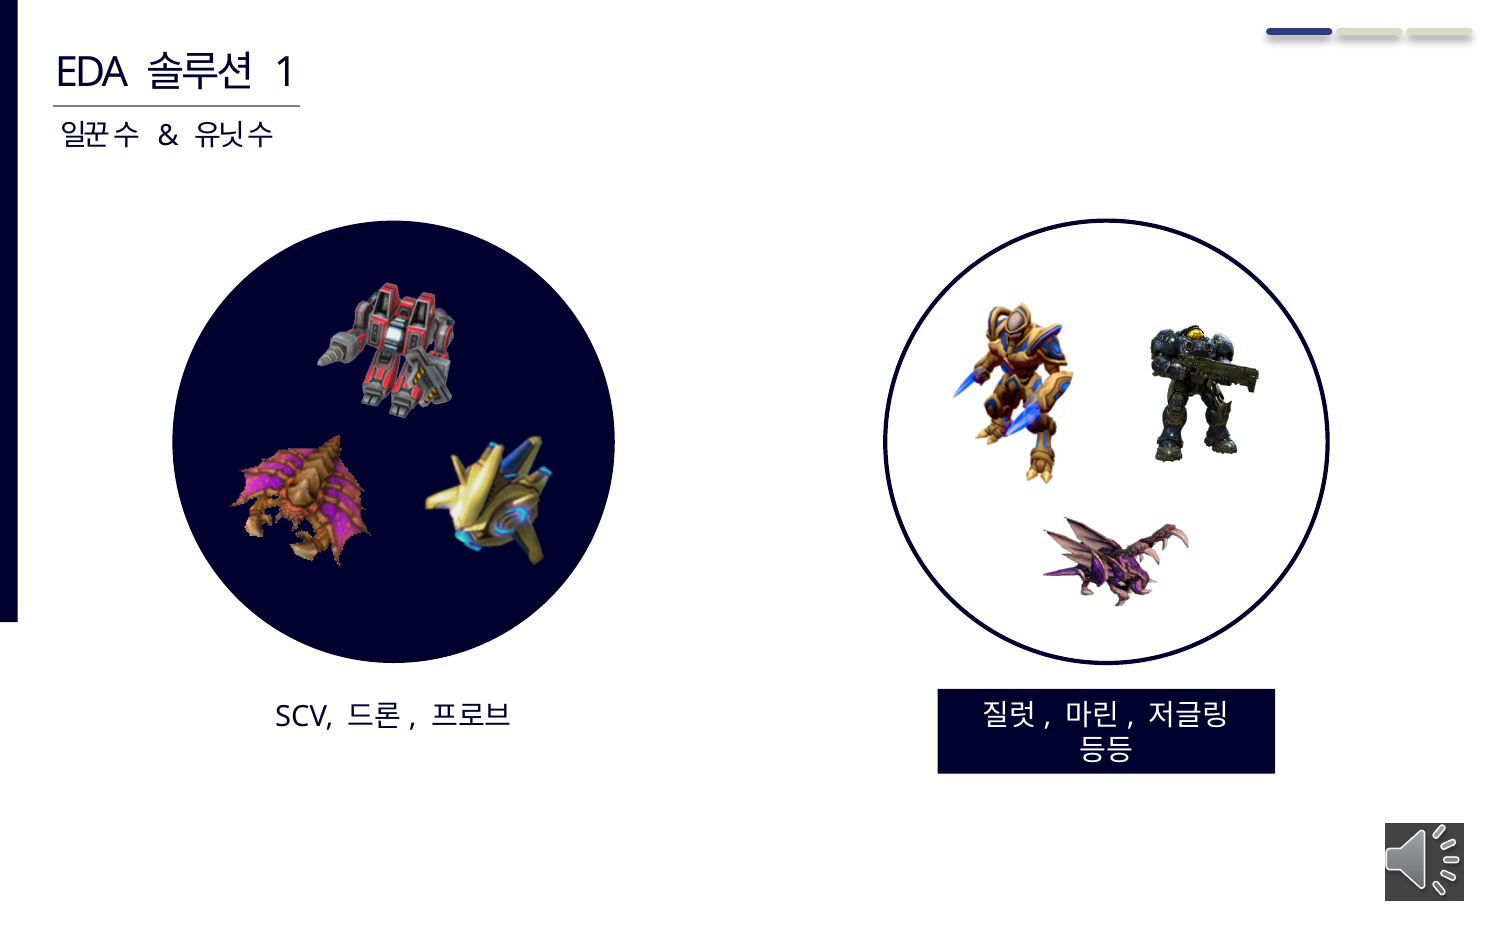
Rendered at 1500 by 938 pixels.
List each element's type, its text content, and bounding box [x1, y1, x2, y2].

text_box 질럿, 마린, 저글링 등등 [937, 688, 1276, 774]
text_box EDA 솔루션 1 [40, 37, 313, 103]
text_box [223, 586, 565, 666]
text_box [240, 218, 547, 279]
text_box SCV, 드론, 프로브 [112, 689, 675, 740]
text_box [884, 220, 1328, 664]
picture [1384, 821, 1465, 903]
text_box [572, 307, 617, 577]
text_box [170, 307, 215, 576]
text_box 일꾼 수 & 유닛 수 [45, 109, 290, 159]
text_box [220, 281, 567, 578]
